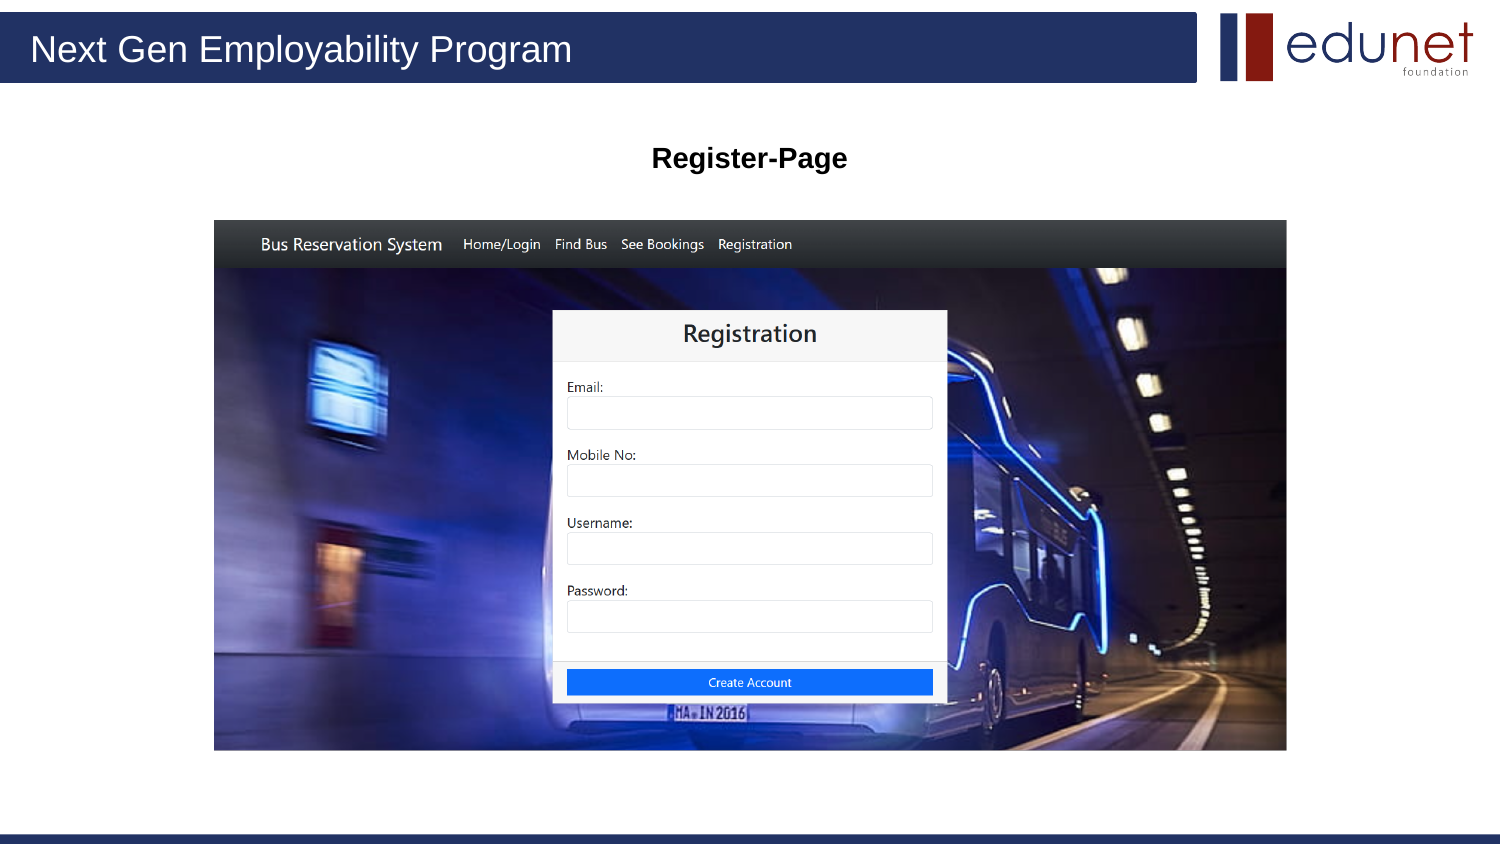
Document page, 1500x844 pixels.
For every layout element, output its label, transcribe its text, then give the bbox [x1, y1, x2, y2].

title Register-Page [103, 105, 1397, 208]
picture [1279, 14, 1482, 83]
picture [212, 219, 1288, 752]
